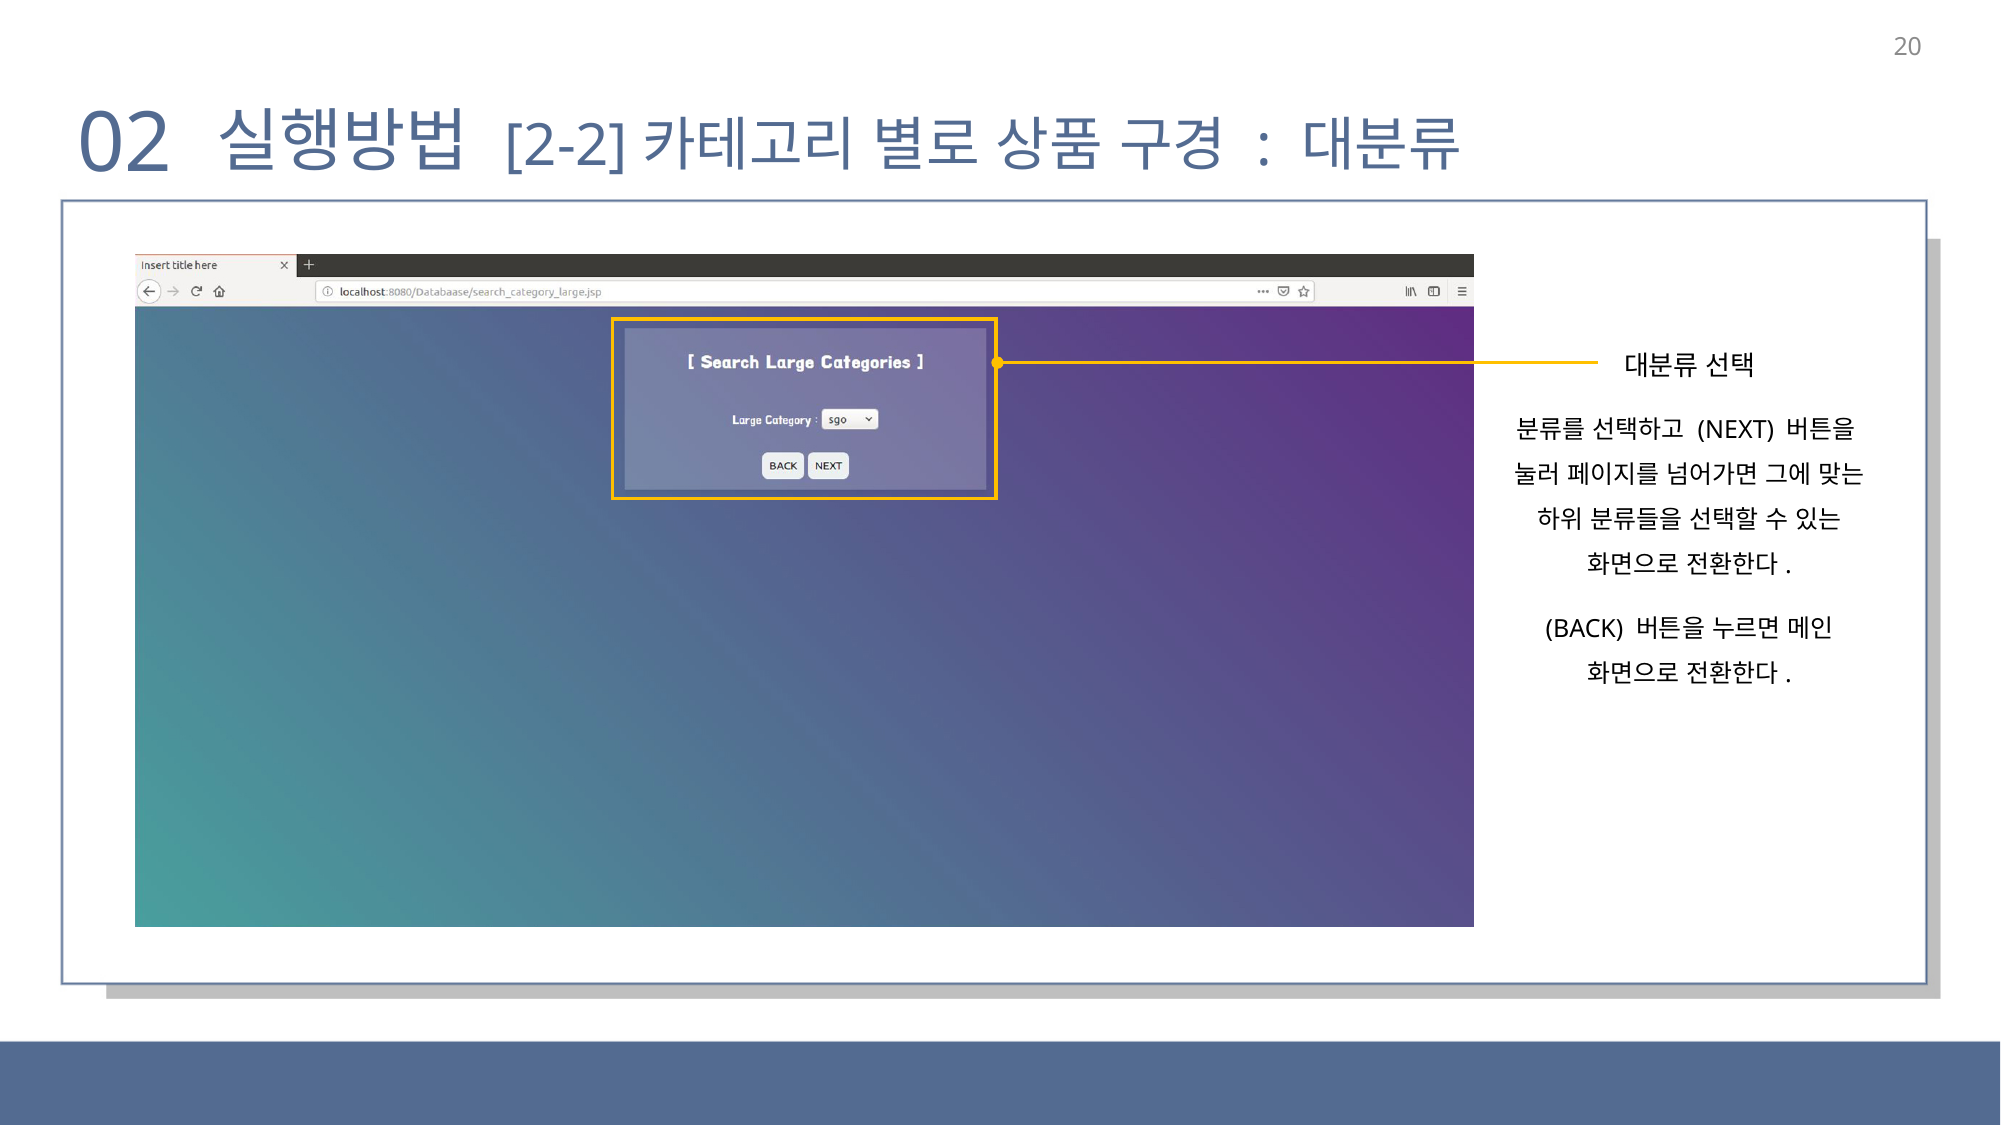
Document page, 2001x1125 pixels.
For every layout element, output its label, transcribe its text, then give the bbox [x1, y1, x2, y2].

text_box 02 [62, 80, 207, 196]
slide_number 20 [1817, 17, 1938, 78]
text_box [612, 318, 1894, 694]
picture [0, 0, 2001, 1125]
text_box 실행방법 [2-2]카테고리 별로 상품 구경 : 대분류 [201, 89, 1880, 187]
